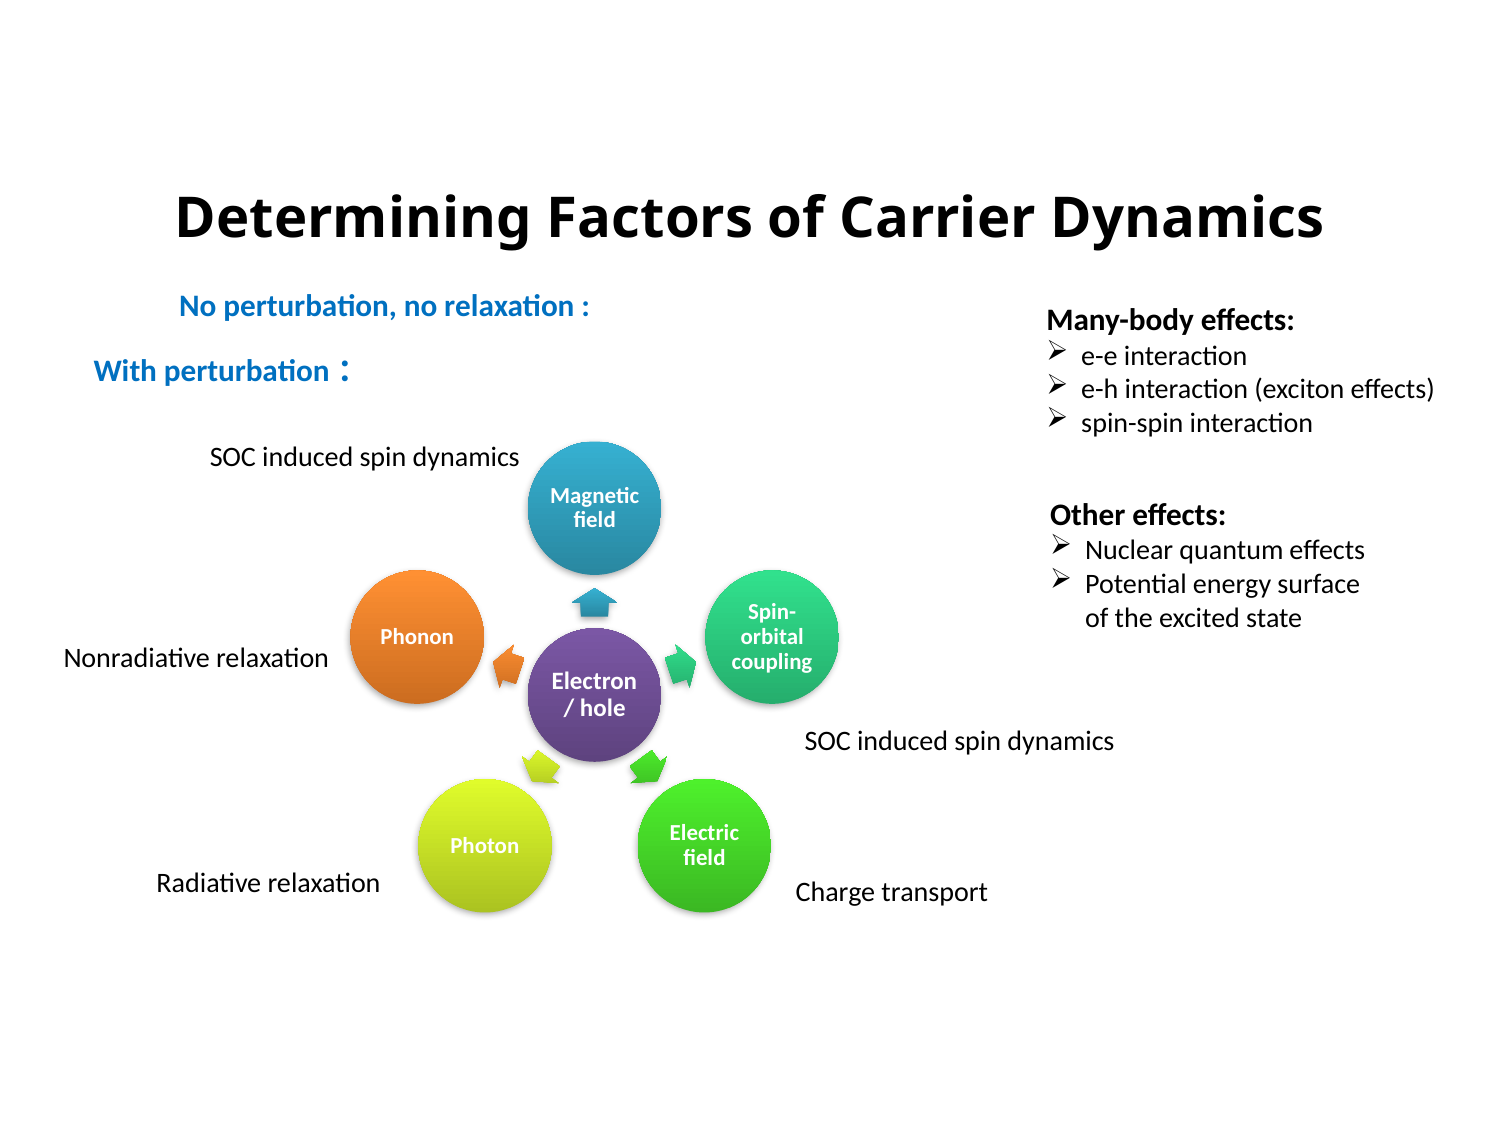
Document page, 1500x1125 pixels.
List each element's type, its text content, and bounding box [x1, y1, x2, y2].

text_box Determining Factors of Carrier Dynamics [80, 181, 1420, 285]
text_box Many-body effects: e-e interaction e-h interaction (exciton effects) spin-spin interaction [1031, 292, 1451, 446]
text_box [180, 440, 1009, 913]
text_box Other effects: Nuclear quantum effects Potential energy surface of the excited state [1035, 486, 1394, 674]
text_box With perturbation： [78, 343, 384, 396]
